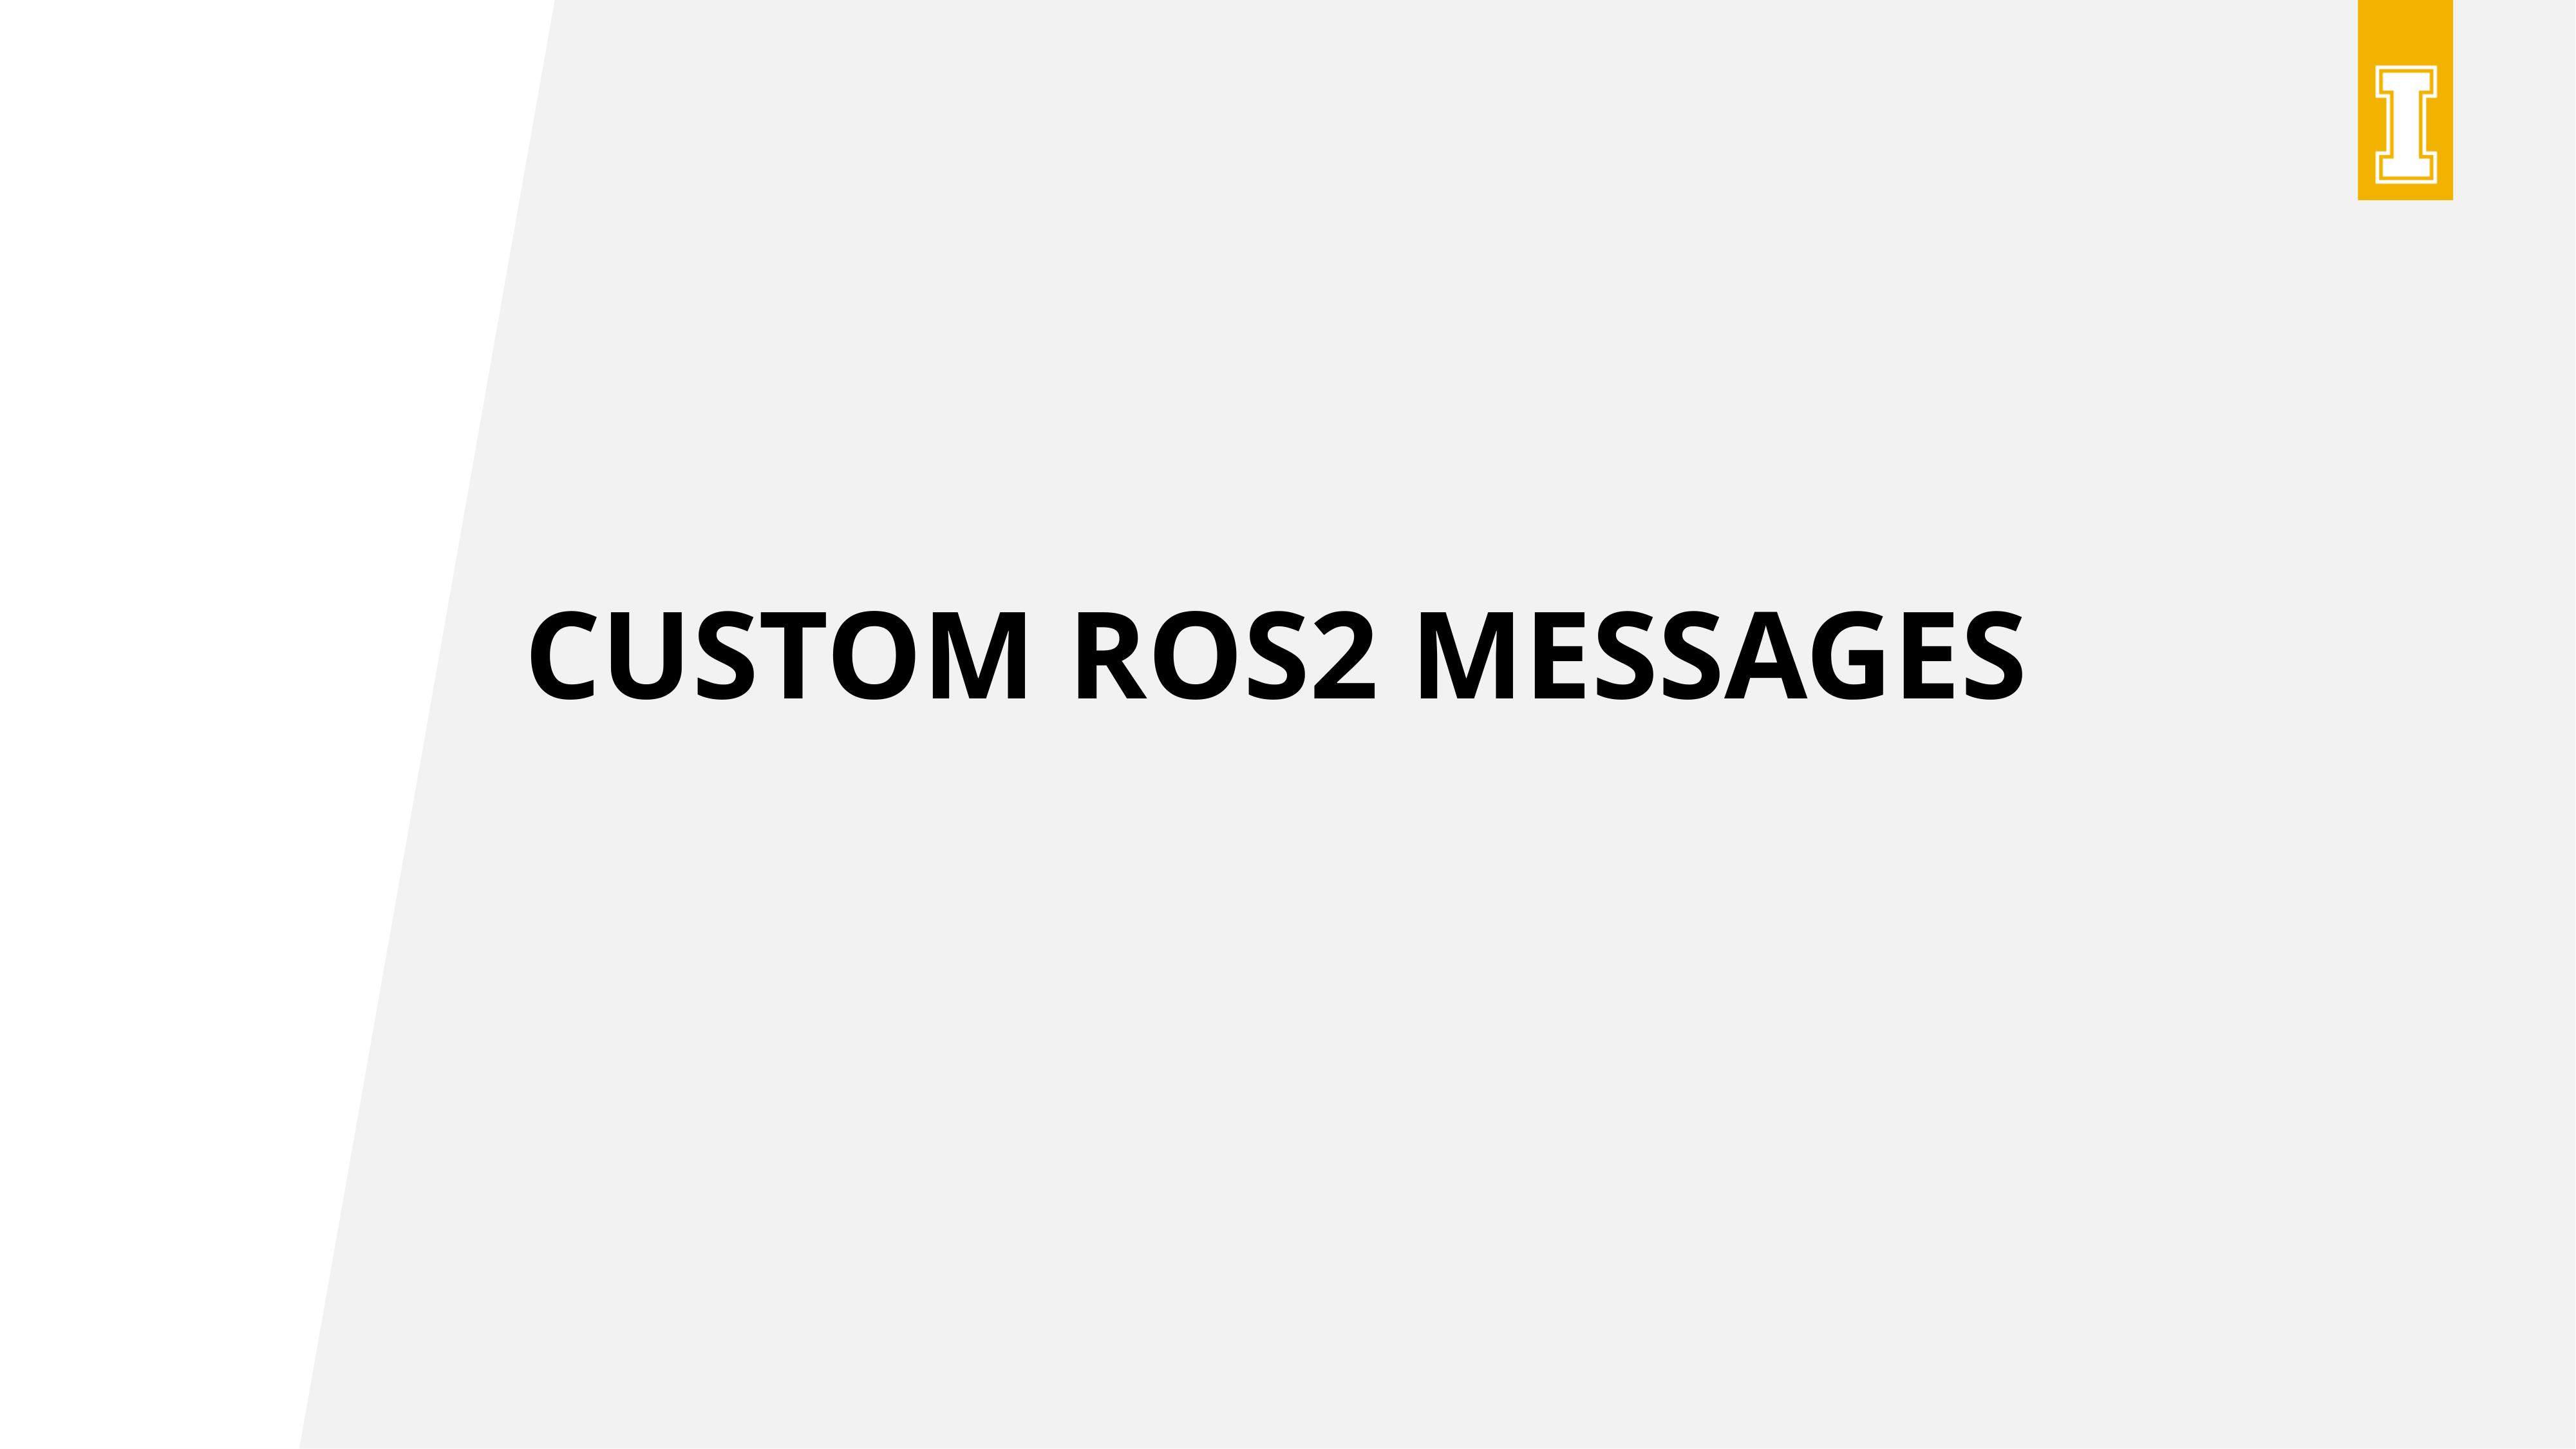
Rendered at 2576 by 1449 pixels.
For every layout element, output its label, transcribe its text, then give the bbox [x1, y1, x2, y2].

title Custom Ros2 Messages [524, 595, 2051, 725]
